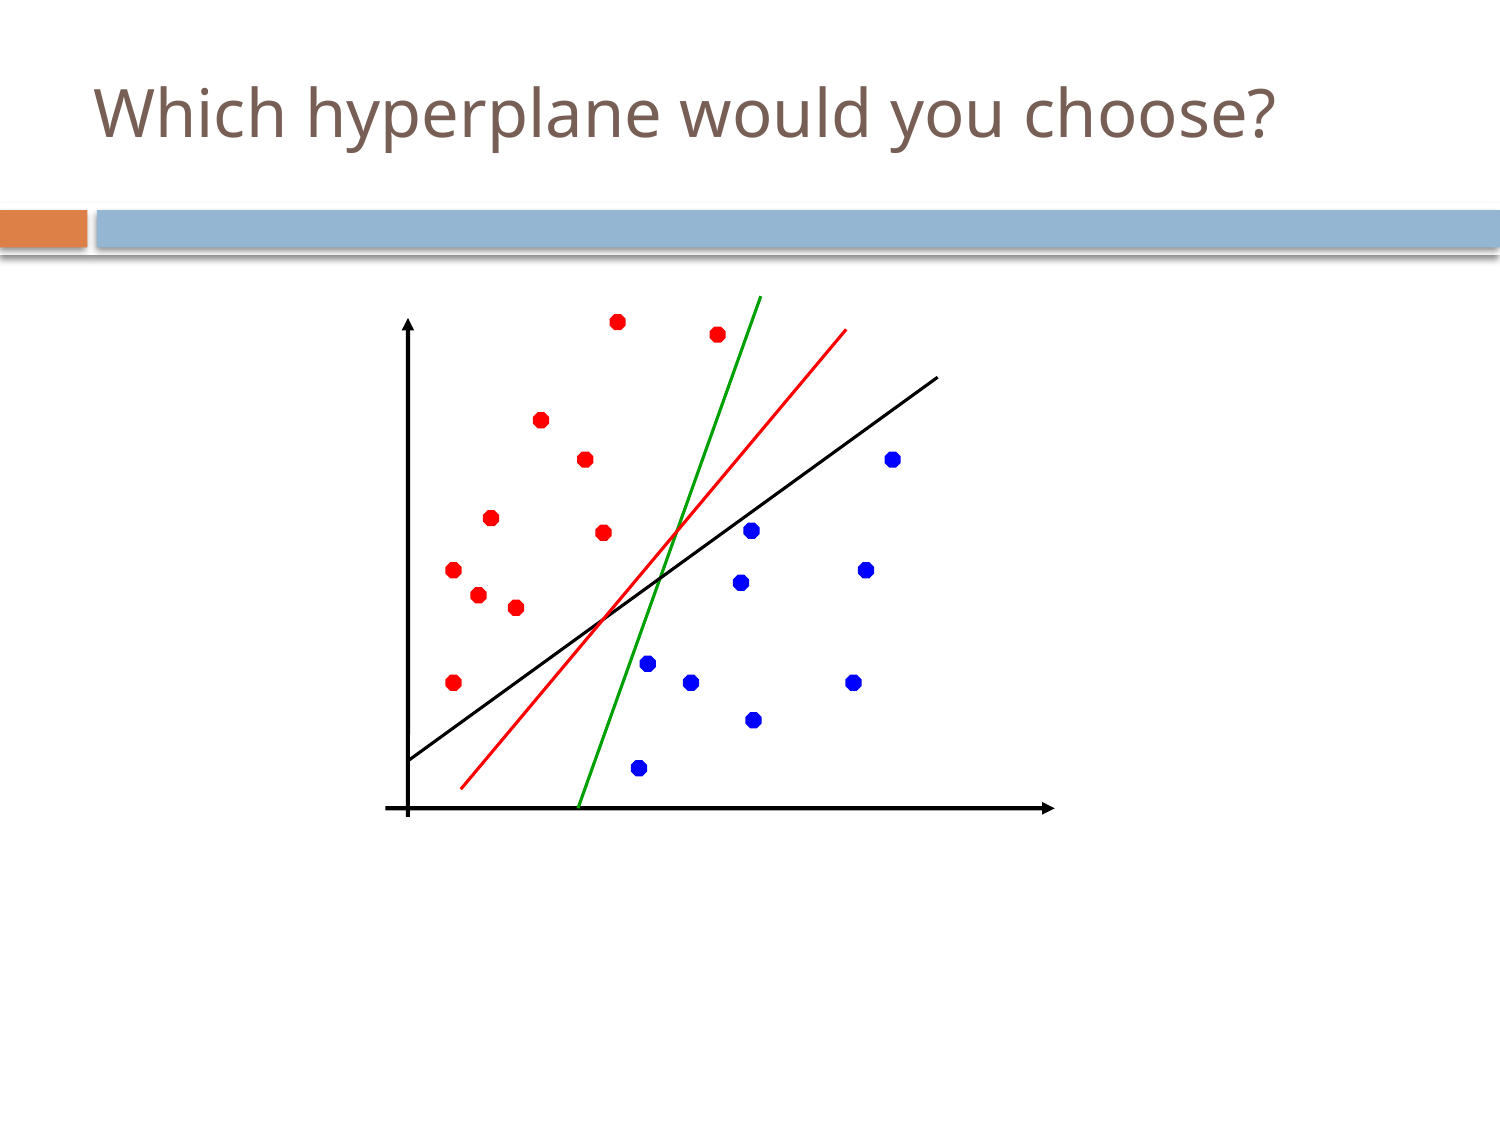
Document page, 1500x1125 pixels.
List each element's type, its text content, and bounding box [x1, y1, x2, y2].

text_box [640, 656, 656, 672]
text_box [846, 675, 861, 691]
text_box [885, 452, 900, 467]
text_box [631, 760, 647, 776]
text_box [710, 327, 725, 342]
text_box [683, 675, 699, 691]
text_box [471, 588, 486, 603]
text_box [746, 712, 761, 728]
text_box [744, 523, 759, 538]
text_box [533, 412, 549, 428]
text_box [596, 525, 611, 541]
text_box [483, 510, 499, 526]
text_box [446, 675, 461, 691]
text_box [508, 600, 524, 616]
text_box [733, 575, 749, 591]
text_box [401, 317, 415, 760]
text_box [610, 314, 625, 330]
title Which hyperplane would you choose? [78, 28, 1404, 192]
text_box [579, 802, 1055, 815]
text_box [858, 562, 874, 578]
text_box [446, 562, 461, 578]
text_box [577, 452, 593, 467]
